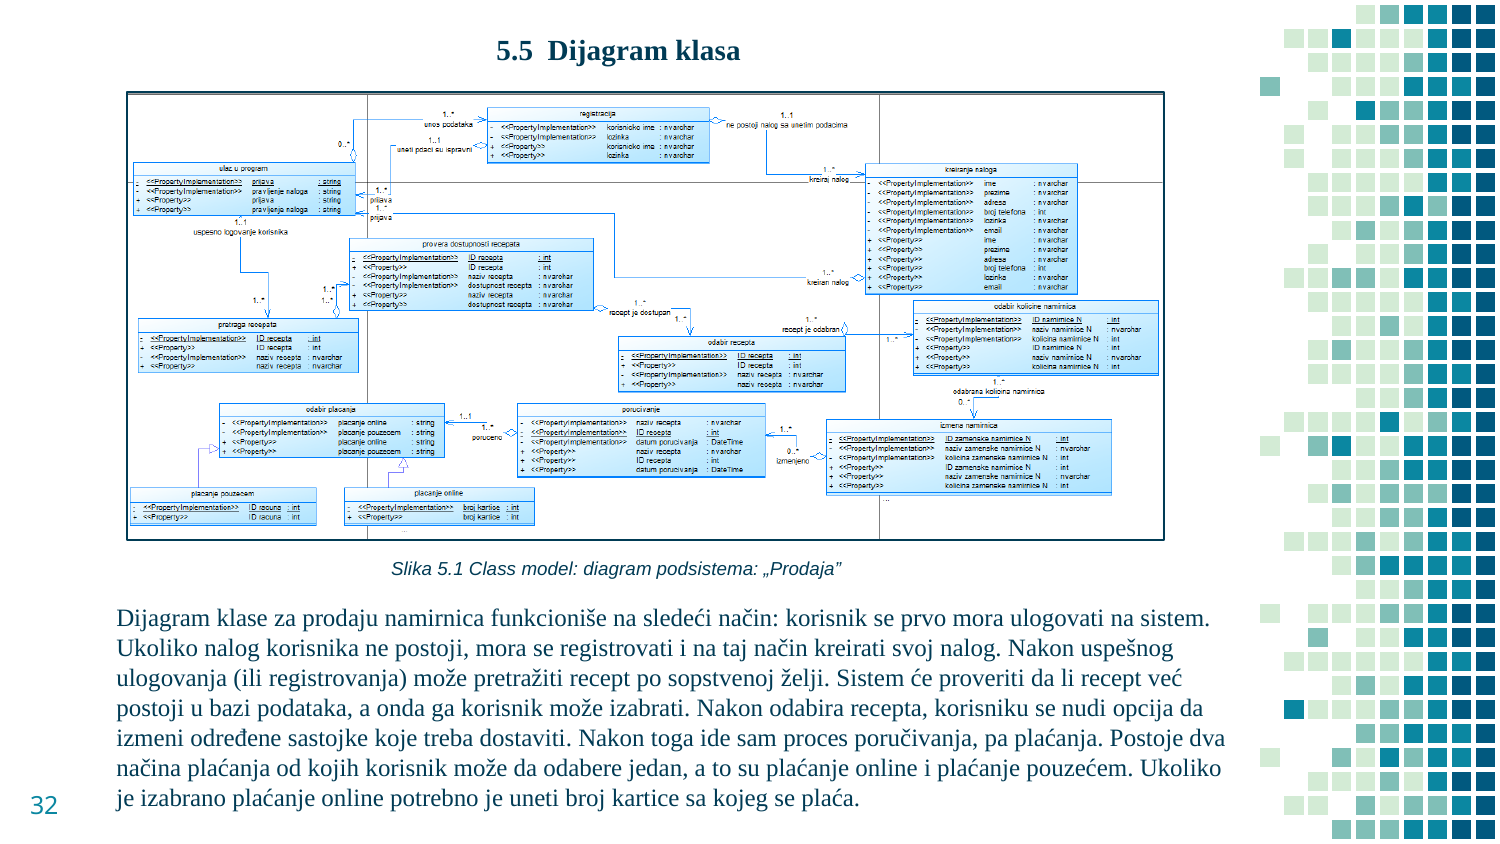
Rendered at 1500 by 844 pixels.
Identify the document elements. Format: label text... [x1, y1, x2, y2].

text_box Slika 5.1 Class model: diagram podsistema: „Prodaja” [376, 549, 857, 587]
picture [129, 94, 1162, 538]
text_box Dijagram klase za prodaju namirnica funkcioniše na sledeći način: korisnik se prvo mora ulogovati na sistem. Ukoliko nalog korisnika ne postoji, mora se registrovati i na taj način kreirati svoj nalog. Nakon uspešnog ulogovanja (ili registrovanja) može pretražiti recept po sopstvenoj želji. Sistem će proveriti da li recept već postoji u bazi podataka, a onda ga korisnik može izabrati. Nakon odabira recepta, korisniku se nudi opcija da izmeni određene sastojke koje treba dostaviti. Nakon toga ide sam proces poručivanja, pa plaćanja. Postoje dva načina plaćanja od kojih korisnik može da odabere jedan, a to su plaćanje online i plaćanje pouzećem. Ukoliko je izabrano plaćanje online potrebno je uneti broj kartice sa kojeg se plaća. [101, 594, 1246, 819]
slide_number 32 [15, 774, 105, 839]
text_box 5.5 Dijagram klasa [481, 24, 756, 74]
